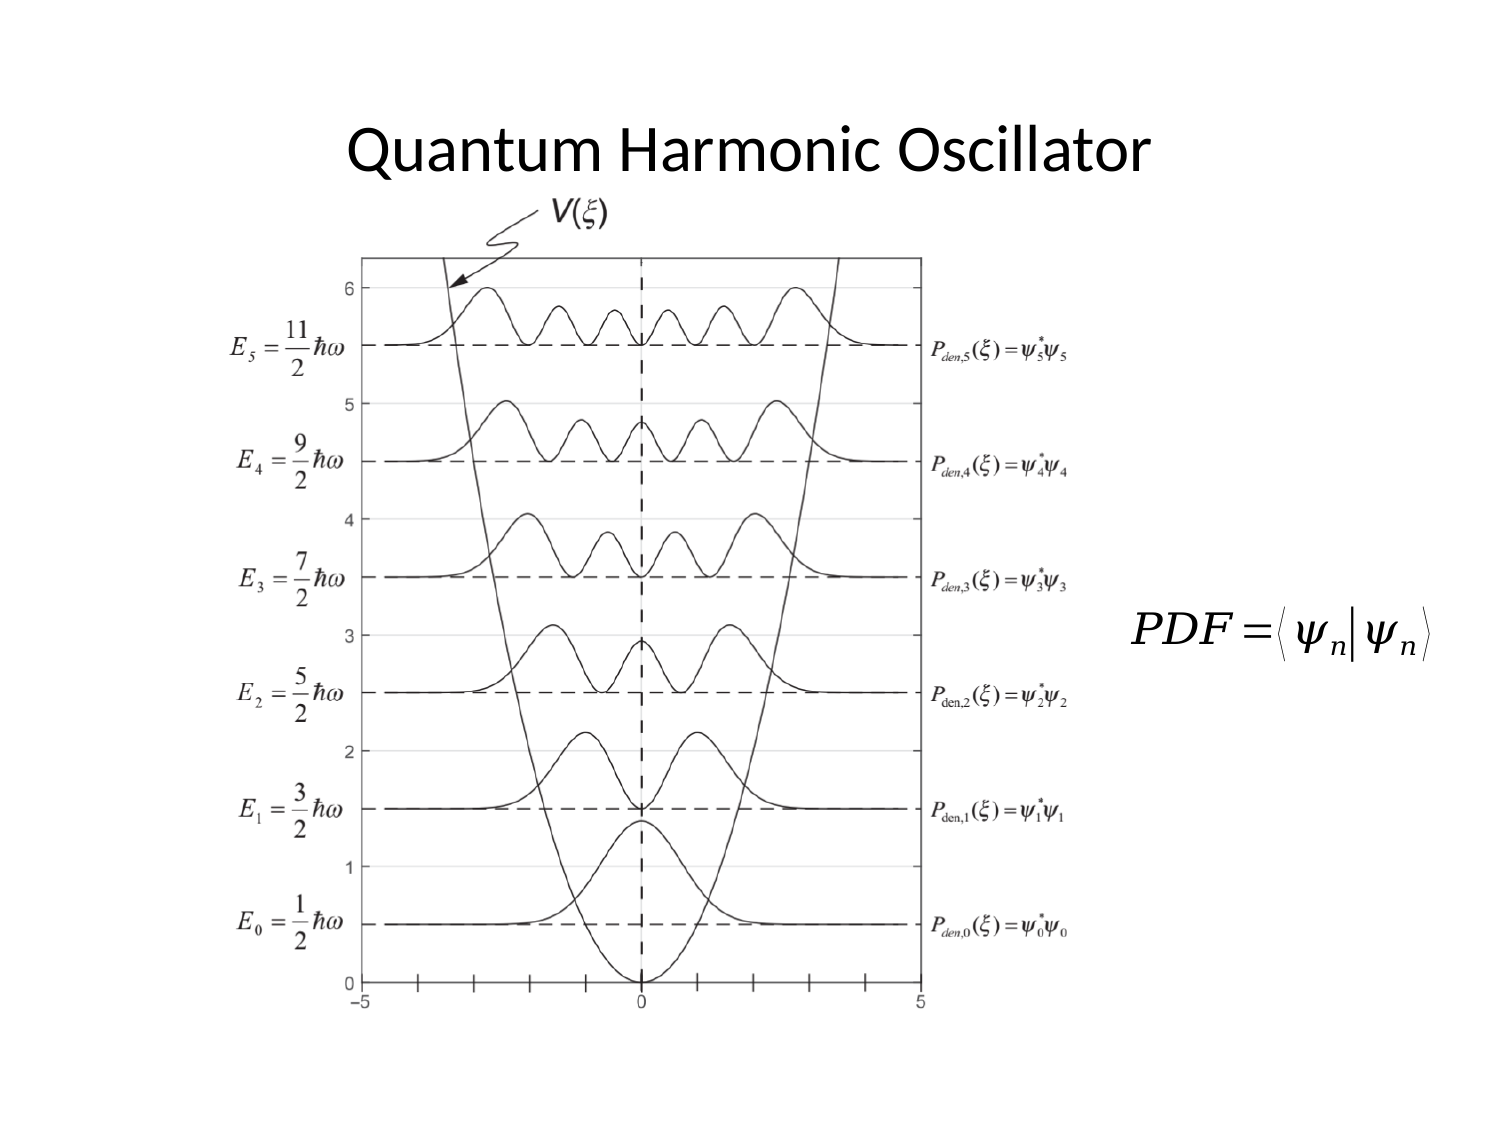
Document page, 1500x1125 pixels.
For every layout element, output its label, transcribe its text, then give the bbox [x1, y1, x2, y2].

title Quantum Harmonic Oscillator [103, 59, 1397, 241]
picture [203, 162, 1114, 1017]
